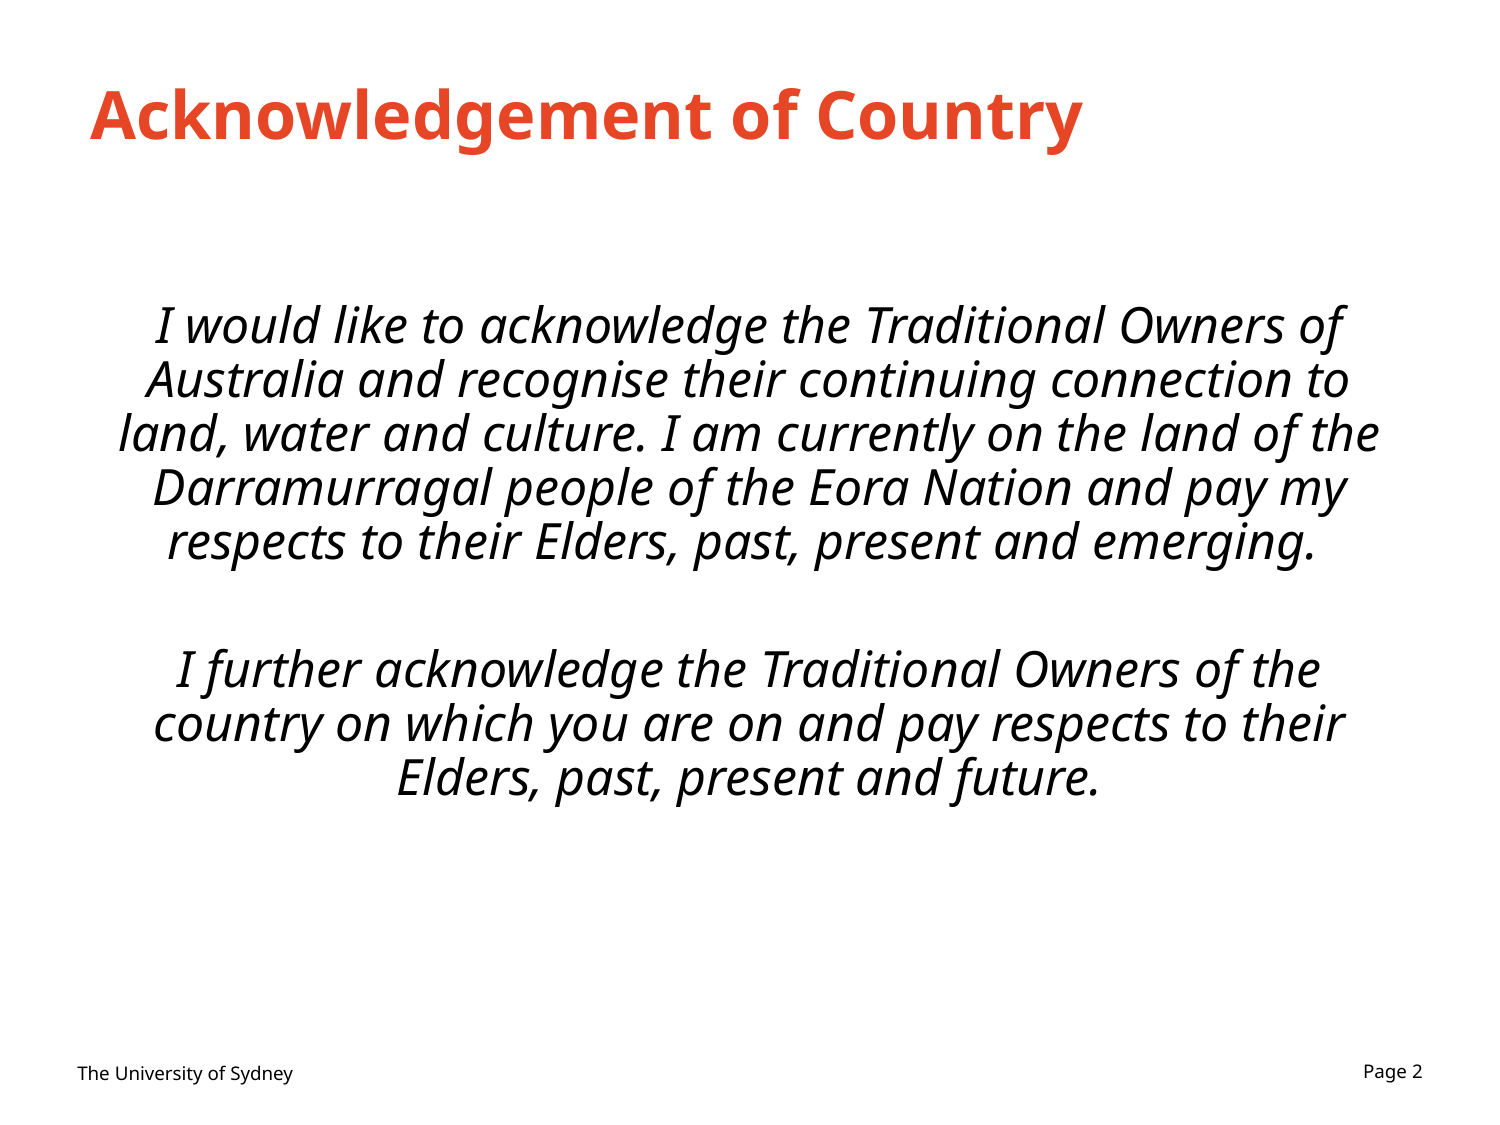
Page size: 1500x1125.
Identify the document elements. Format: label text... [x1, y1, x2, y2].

list I would like to acknowledge the Traditional Owners of Australia and recognise their continuing connection to land, water and culture. I am currently on the land of the Darramurragal people of the Eora Nation and pay my respects to their Elders, past, present and emerging. I further acknowledge the Traditional Owners of the country on which you are on and pay respects to their Elders, past, present and future. [75, 222, 1425, 1005]
title Acknowledgement of Country [75, 19, 1425, 207]
